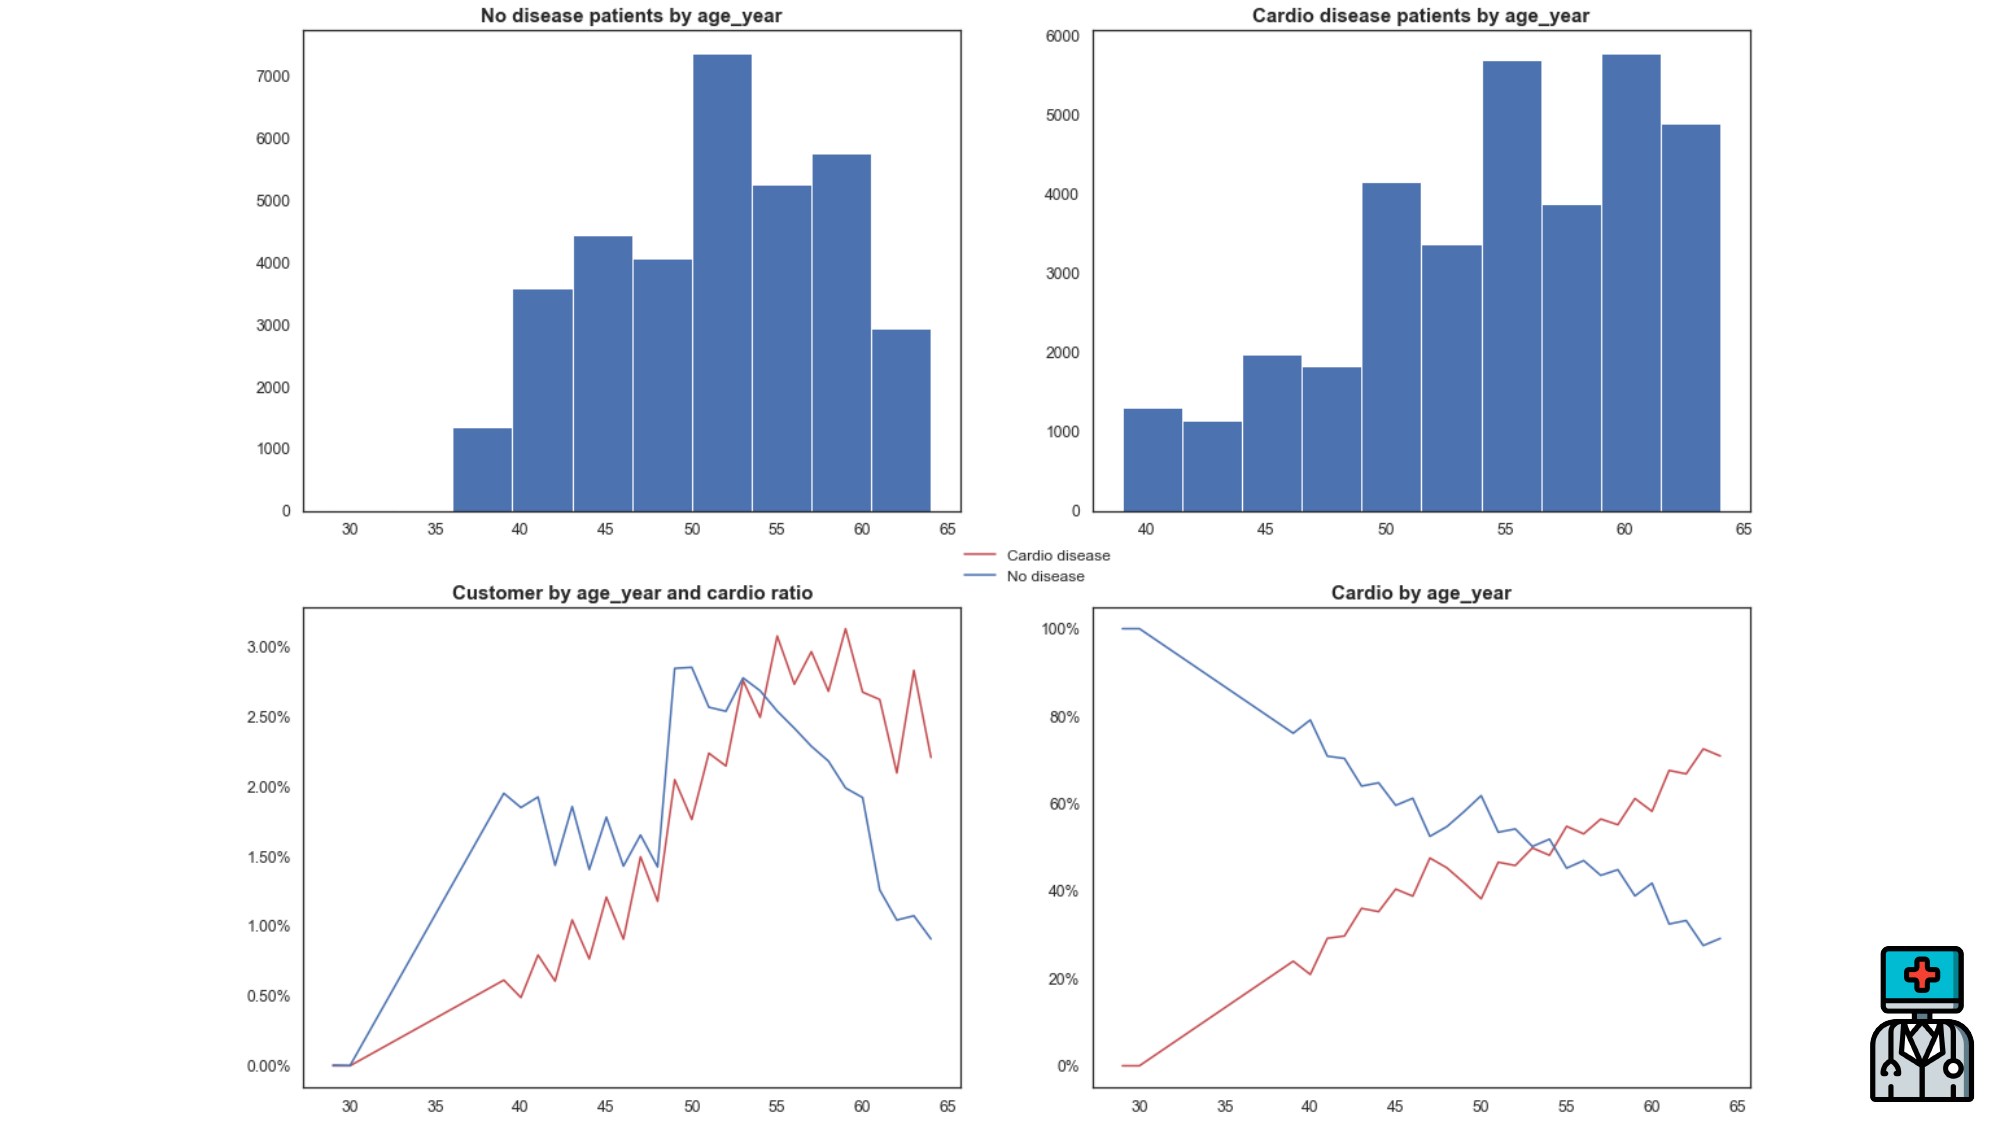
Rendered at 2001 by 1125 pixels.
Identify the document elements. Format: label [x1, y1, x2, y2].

picture [1844, 946, 2000, 1102]
picture [237, 0, 1762, 1125]
